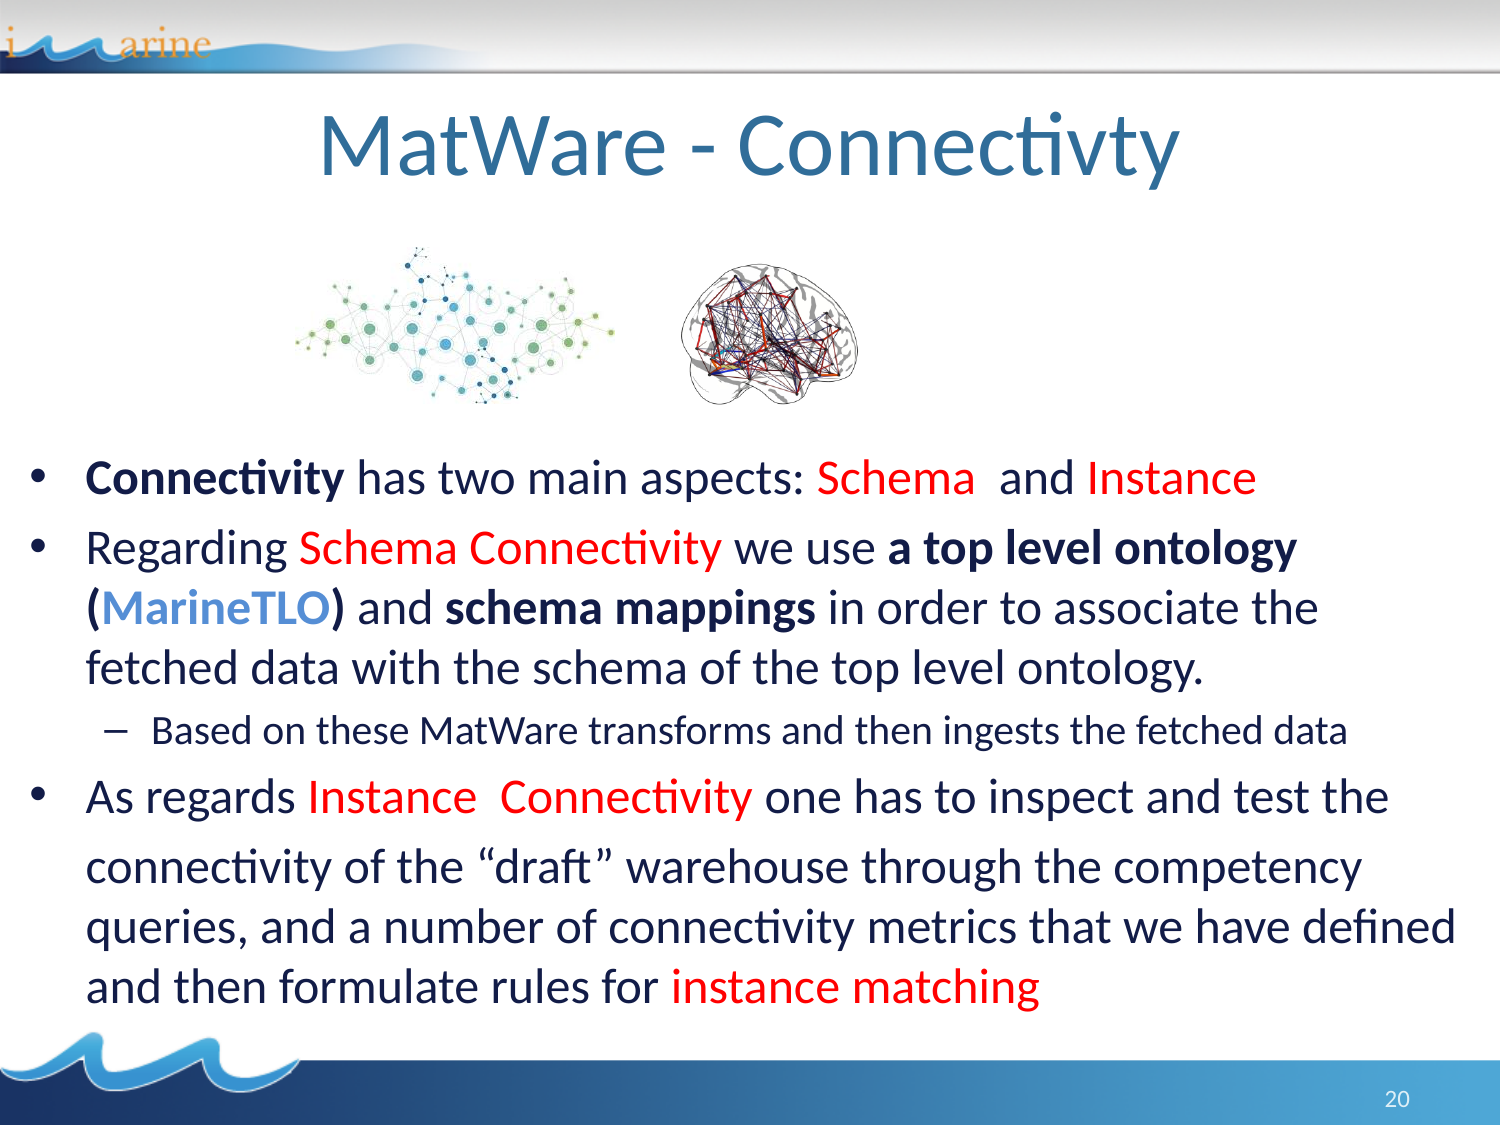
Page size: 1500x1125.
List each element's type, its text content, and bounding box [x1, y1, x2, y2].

list Connectivity has two main aspects: Schema and Instance Regarding Schema Connectivity we use a top level ontology (MarineTLO) and schema mappings in order to associate the fetched data with the schema of the top level ontology. Based on these MatWare transforms and then ingests the fetched data As regards Instance Connectivity one has to inspect and test the connectivity of the “draft” warehouse through the competency queries, and a number of connectivity metrics that we have defined and then formulate rules for instance matching [14, 437, 1483, 1052]
picture [0, 0, 1500, 1125]
slide_number 20 [1074, 1072, 1425, 1123]
title MatWare - Connectivty [75, 45, 1425, 233]
